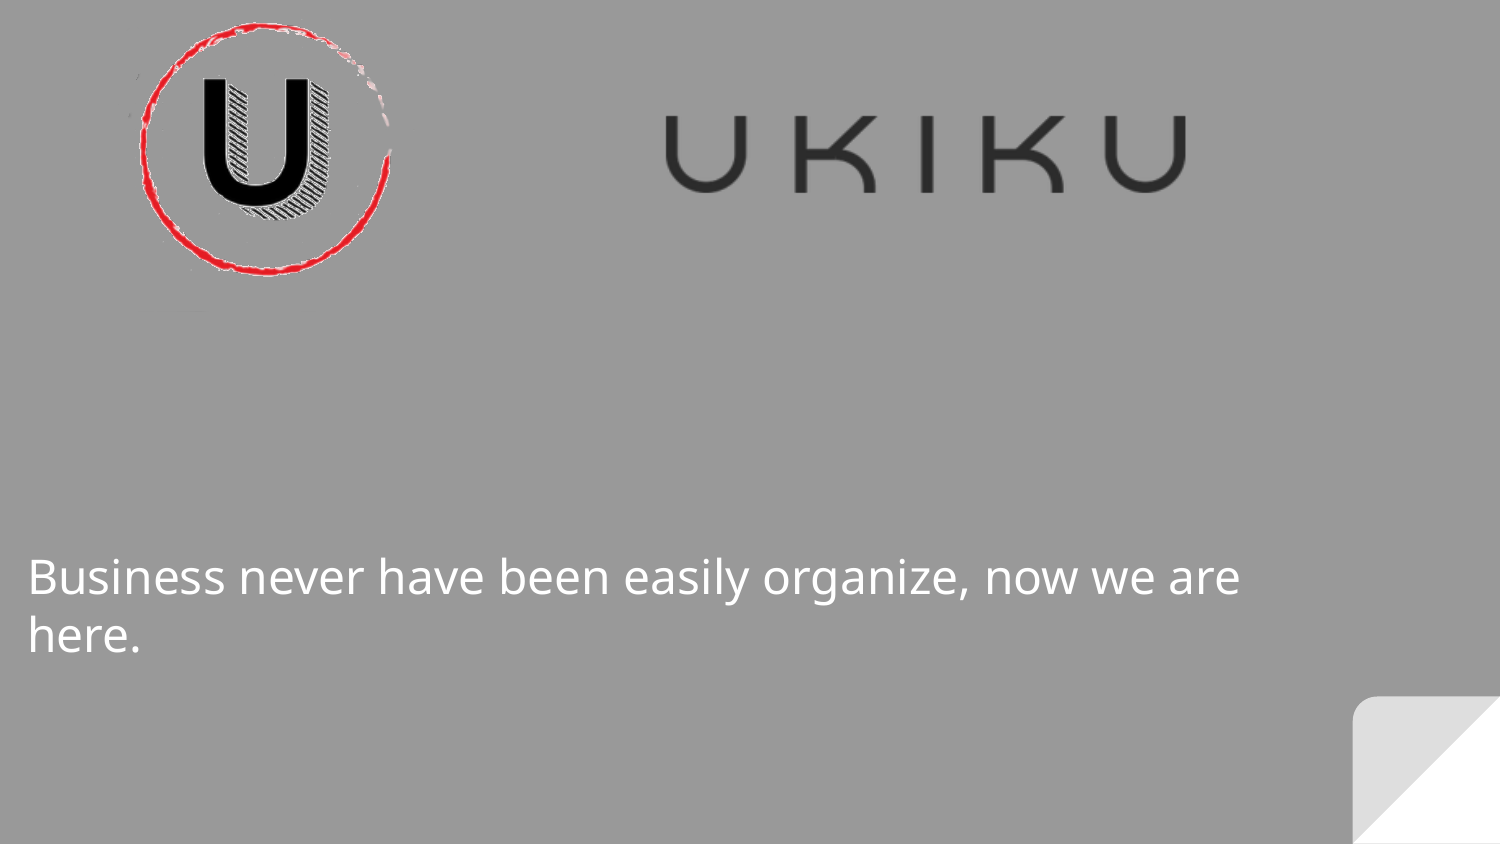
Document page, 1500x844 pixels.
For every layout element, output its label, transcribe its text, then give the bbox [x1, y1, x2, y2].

picture [83, 0, 454, 312]
picture [634, 0, 1218, 312]
subtitle Business never have been easily organize, now we are here. [12, 532, 1361, 604]
